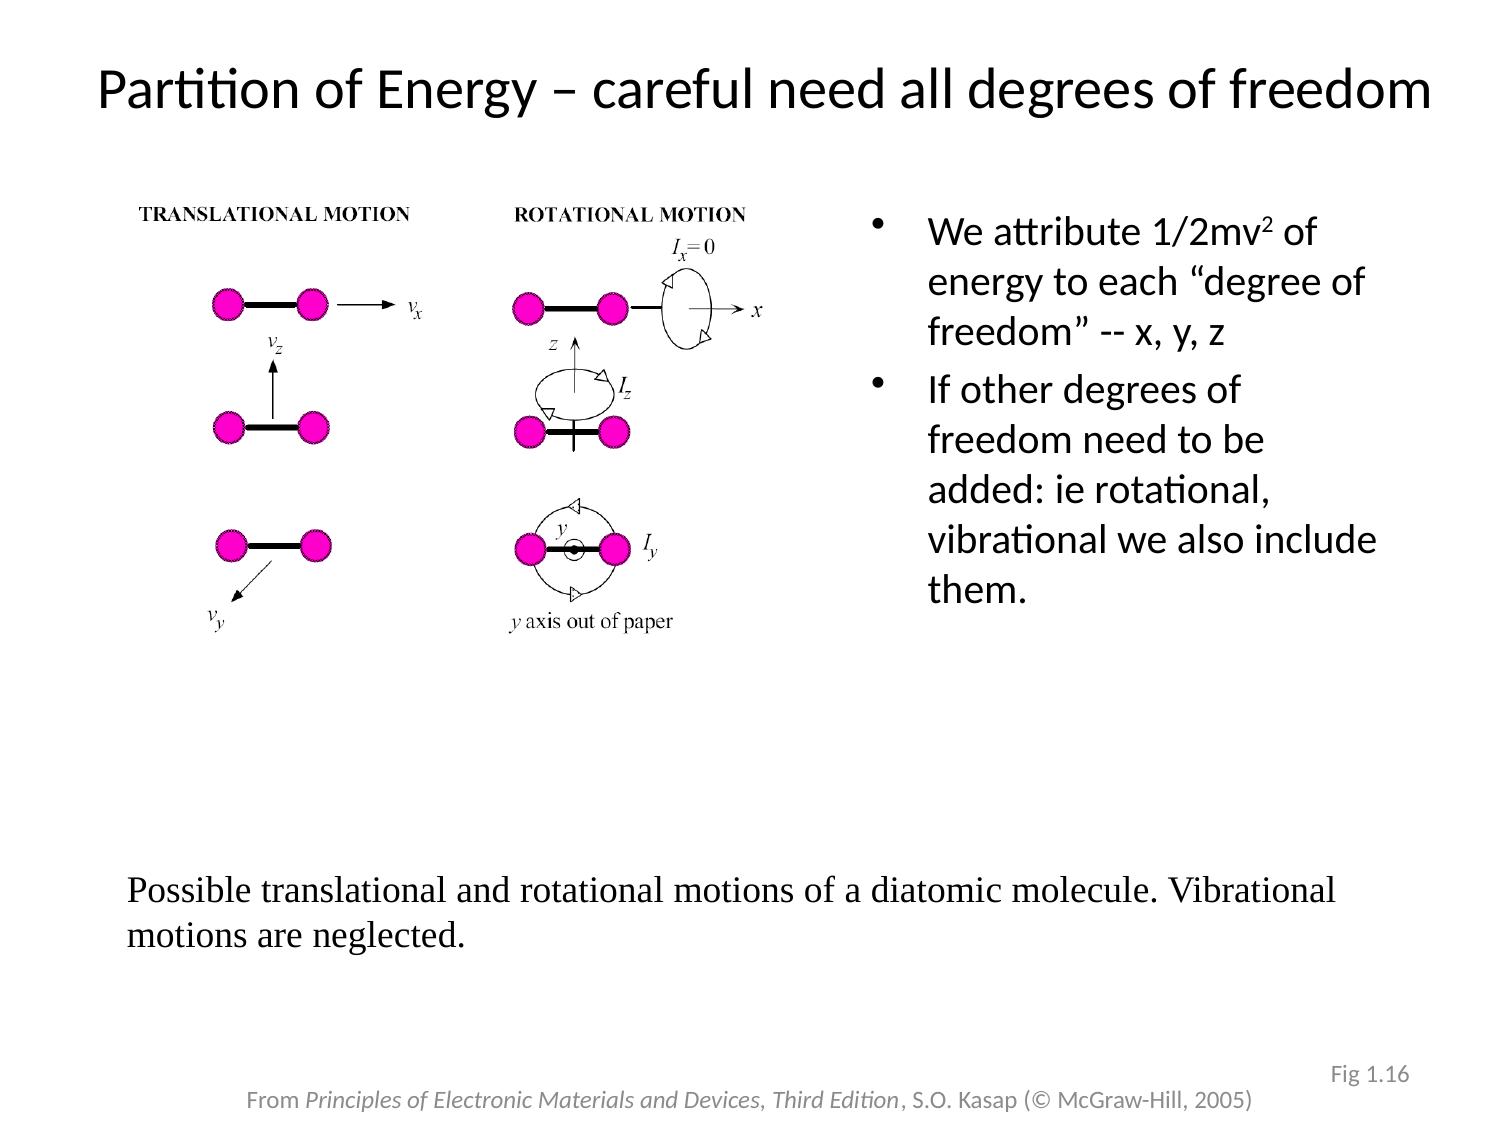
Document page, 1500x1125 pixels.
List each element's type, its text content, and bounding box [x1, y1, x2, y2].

slide_number Fig 1.16 [1074, 1042, 1425, 1072]
text_box Possible translational and rotational motions of a diatomic molecule. Vibrational motions are neglected. [112, 857, 1354, 963]
text_box We attribute 1/2mv2 of energy to each “degree of freedom” -- x, y, z If other degrees of freedom need to be added: ie rotational, vibrational we also include them. [856, 196, 1402, 733]
text_box Partition of Energy – careful need all degrees of freedom [83, 42, 1449, 128]
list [123, 184, 789, 658]
footer From Principles of Electronic Materials and Devices, Third Edition, S.O. Kasap (© McGraw-Hill, 2005) [0, 1072, 1500, 1125]
